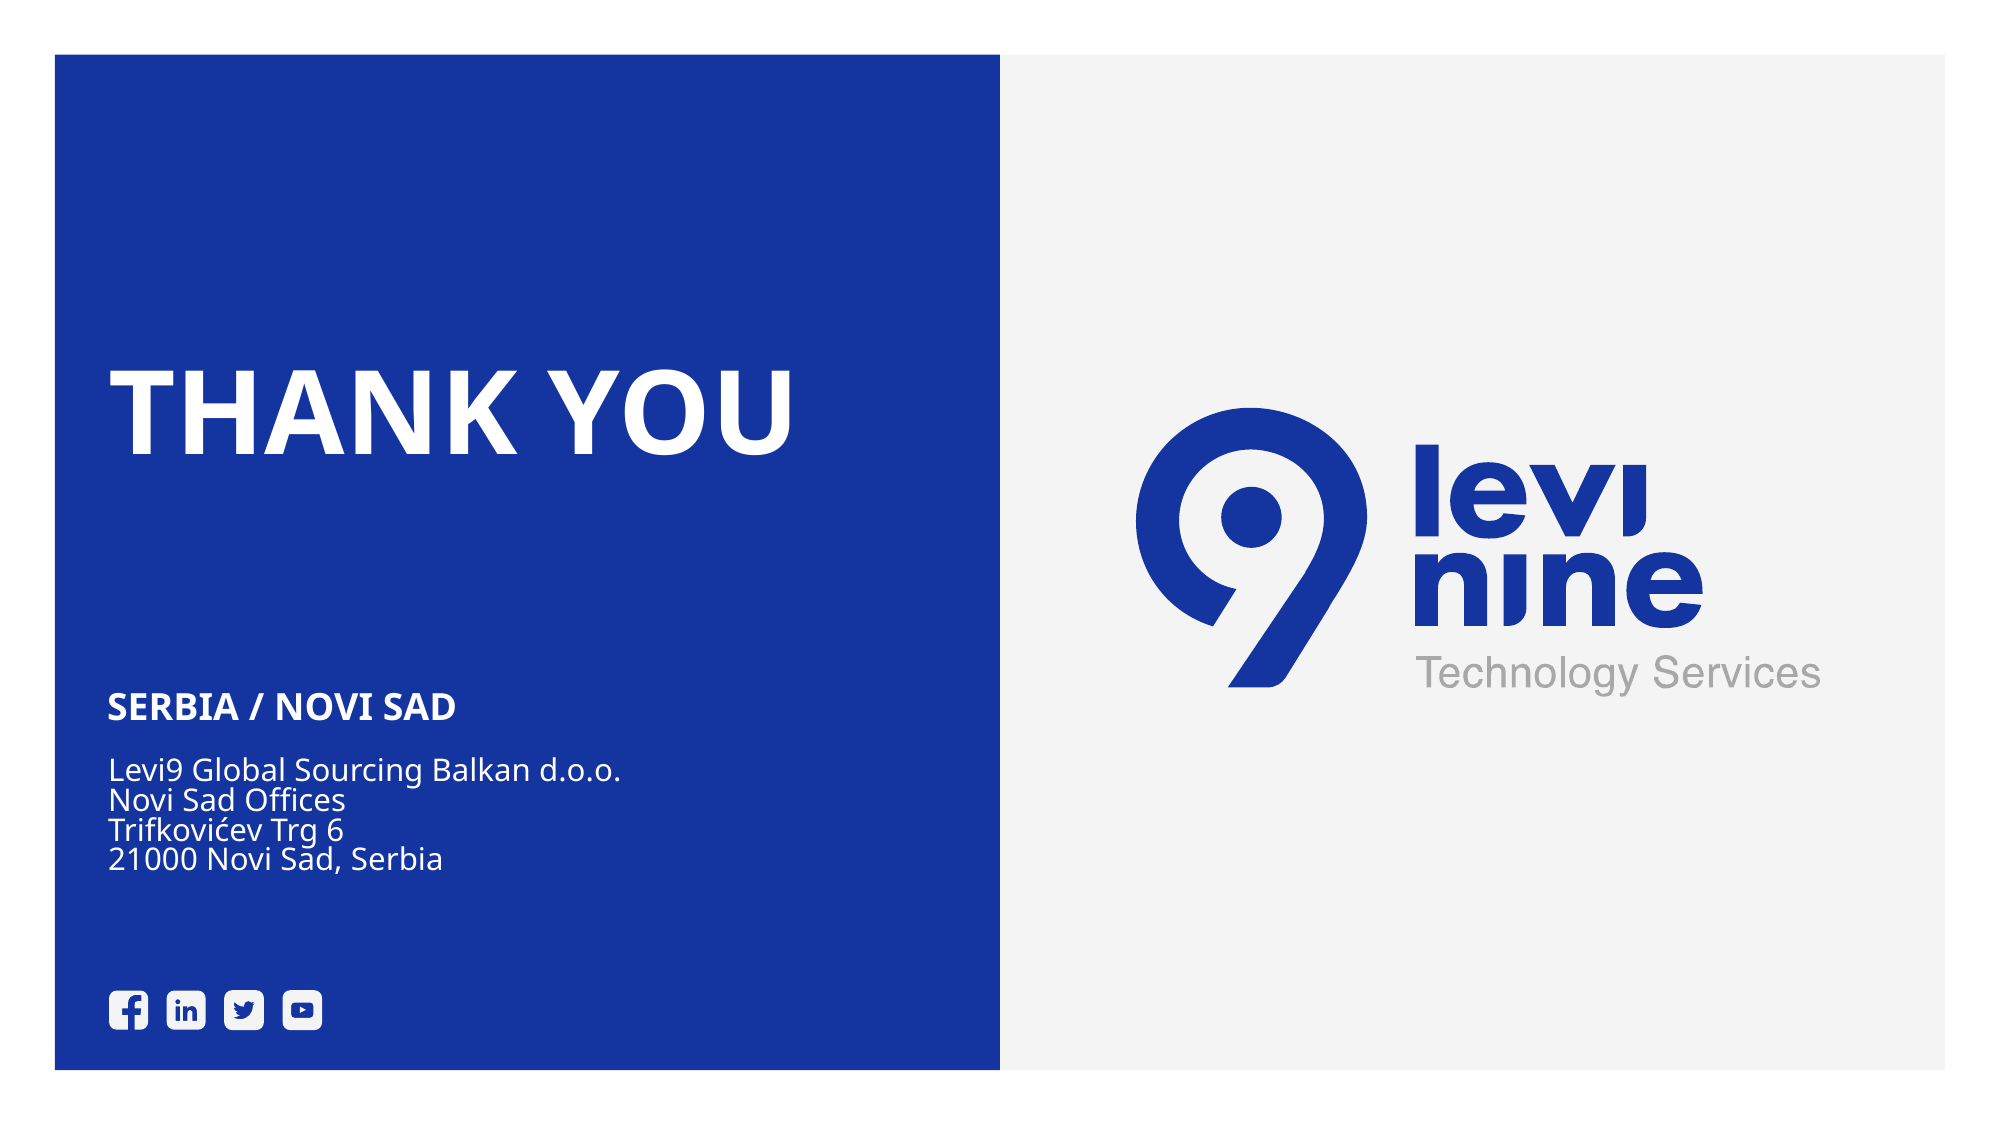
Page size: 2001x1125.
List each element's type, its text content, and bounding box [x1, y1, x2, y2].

list Levi9 Global Sourcing Balkan d.o.o. Novi Sad Offices Trifkovićev Trg 6 21000 Novi Sad, Serbia [108, 757, 830, 946]
title Thank you [108, 175, 924, 478]
list SERBIA / NOVI SAD [107, 692, 829, 742]
